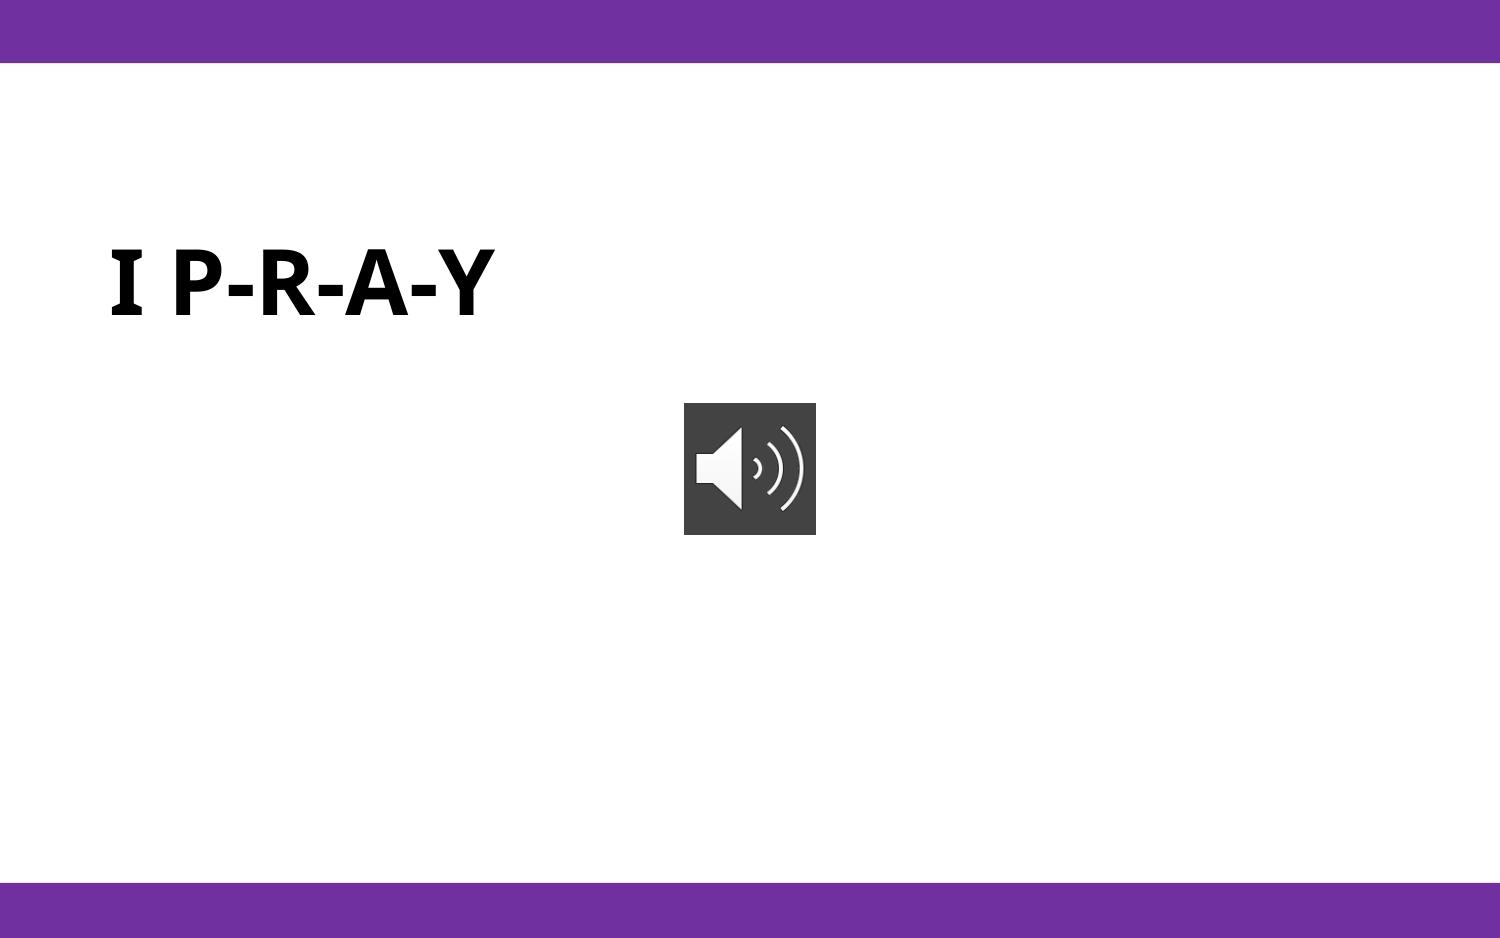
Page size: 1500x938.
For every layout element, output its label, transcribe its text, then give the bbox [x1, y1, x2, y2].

text_box [0, 882, 1500, 938]
list I P-R-A-Y [94, 228, 1500, 576]
text_box [0, 0, 1500, 64]
picture [683, 402, 817, 536]
